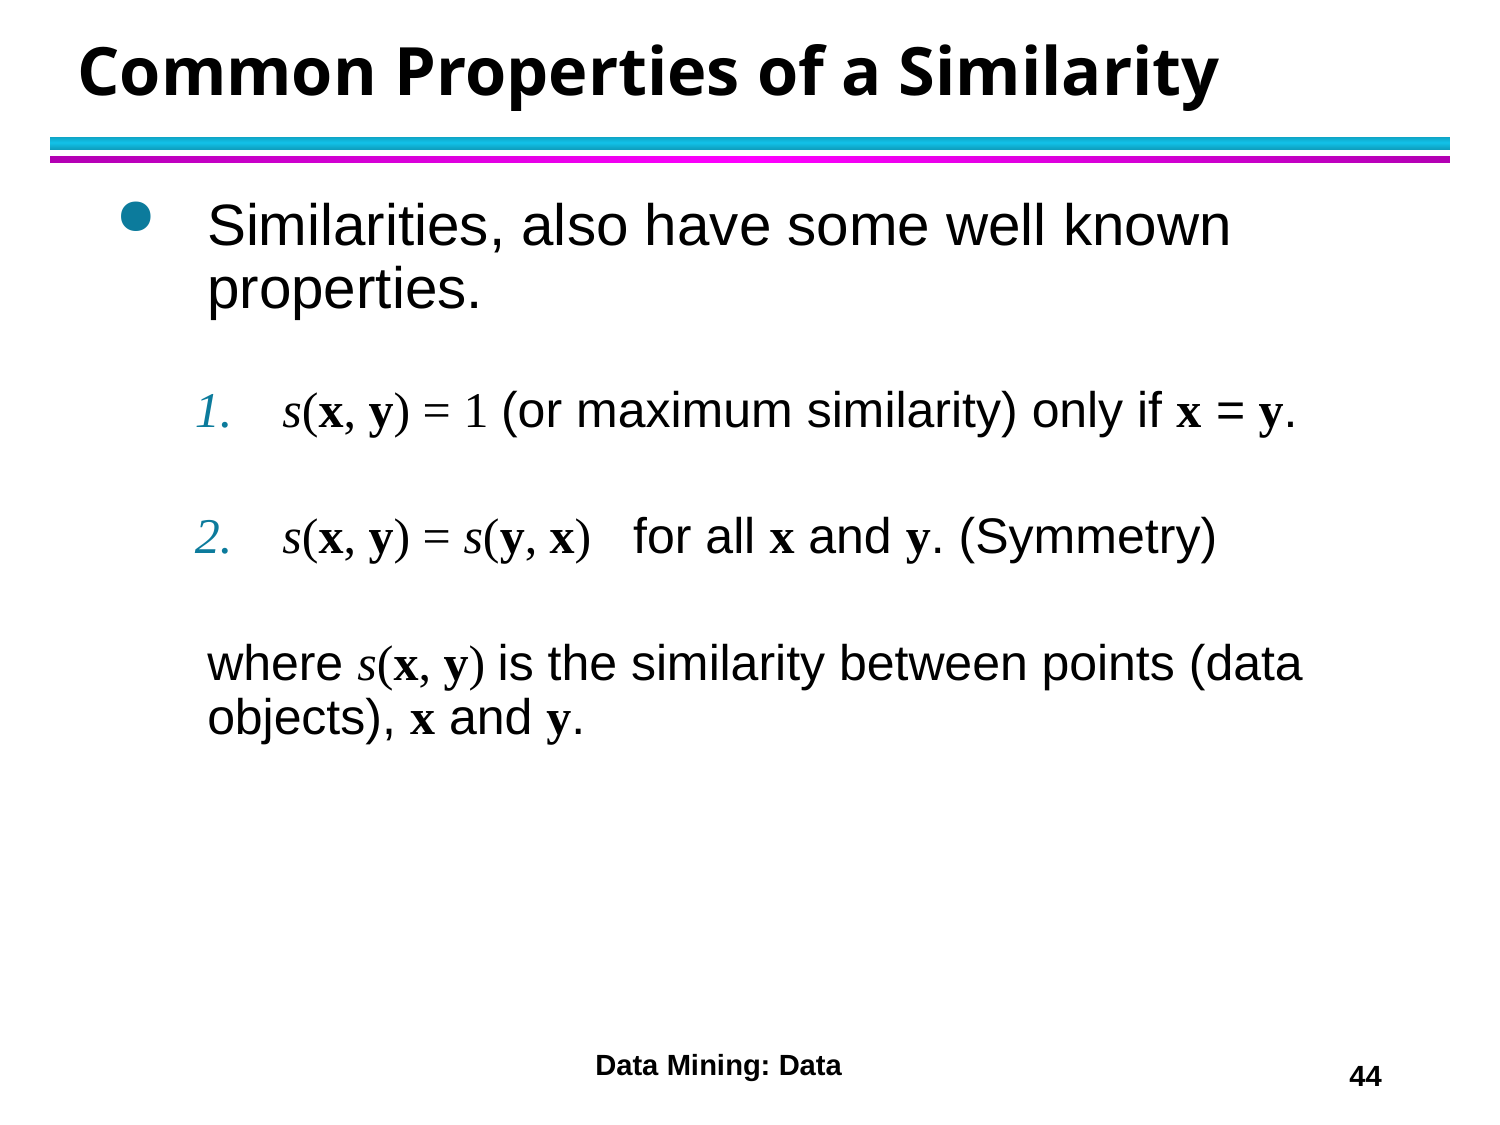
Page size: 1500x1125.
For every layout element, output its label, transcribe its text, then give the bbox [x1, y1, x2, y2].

list Similarities, also have some well known properties. s(x, y) = 1 (or maximum similarity) only if x = y. s(x, y) = s(y, x) for all x and y. (Symmetry) where s(x, y) is the similarity between points (data objects), x and y. [104, 187, 1418, 1026]
title Common Properties of a Similarity [62, 24, 1421, 116]
